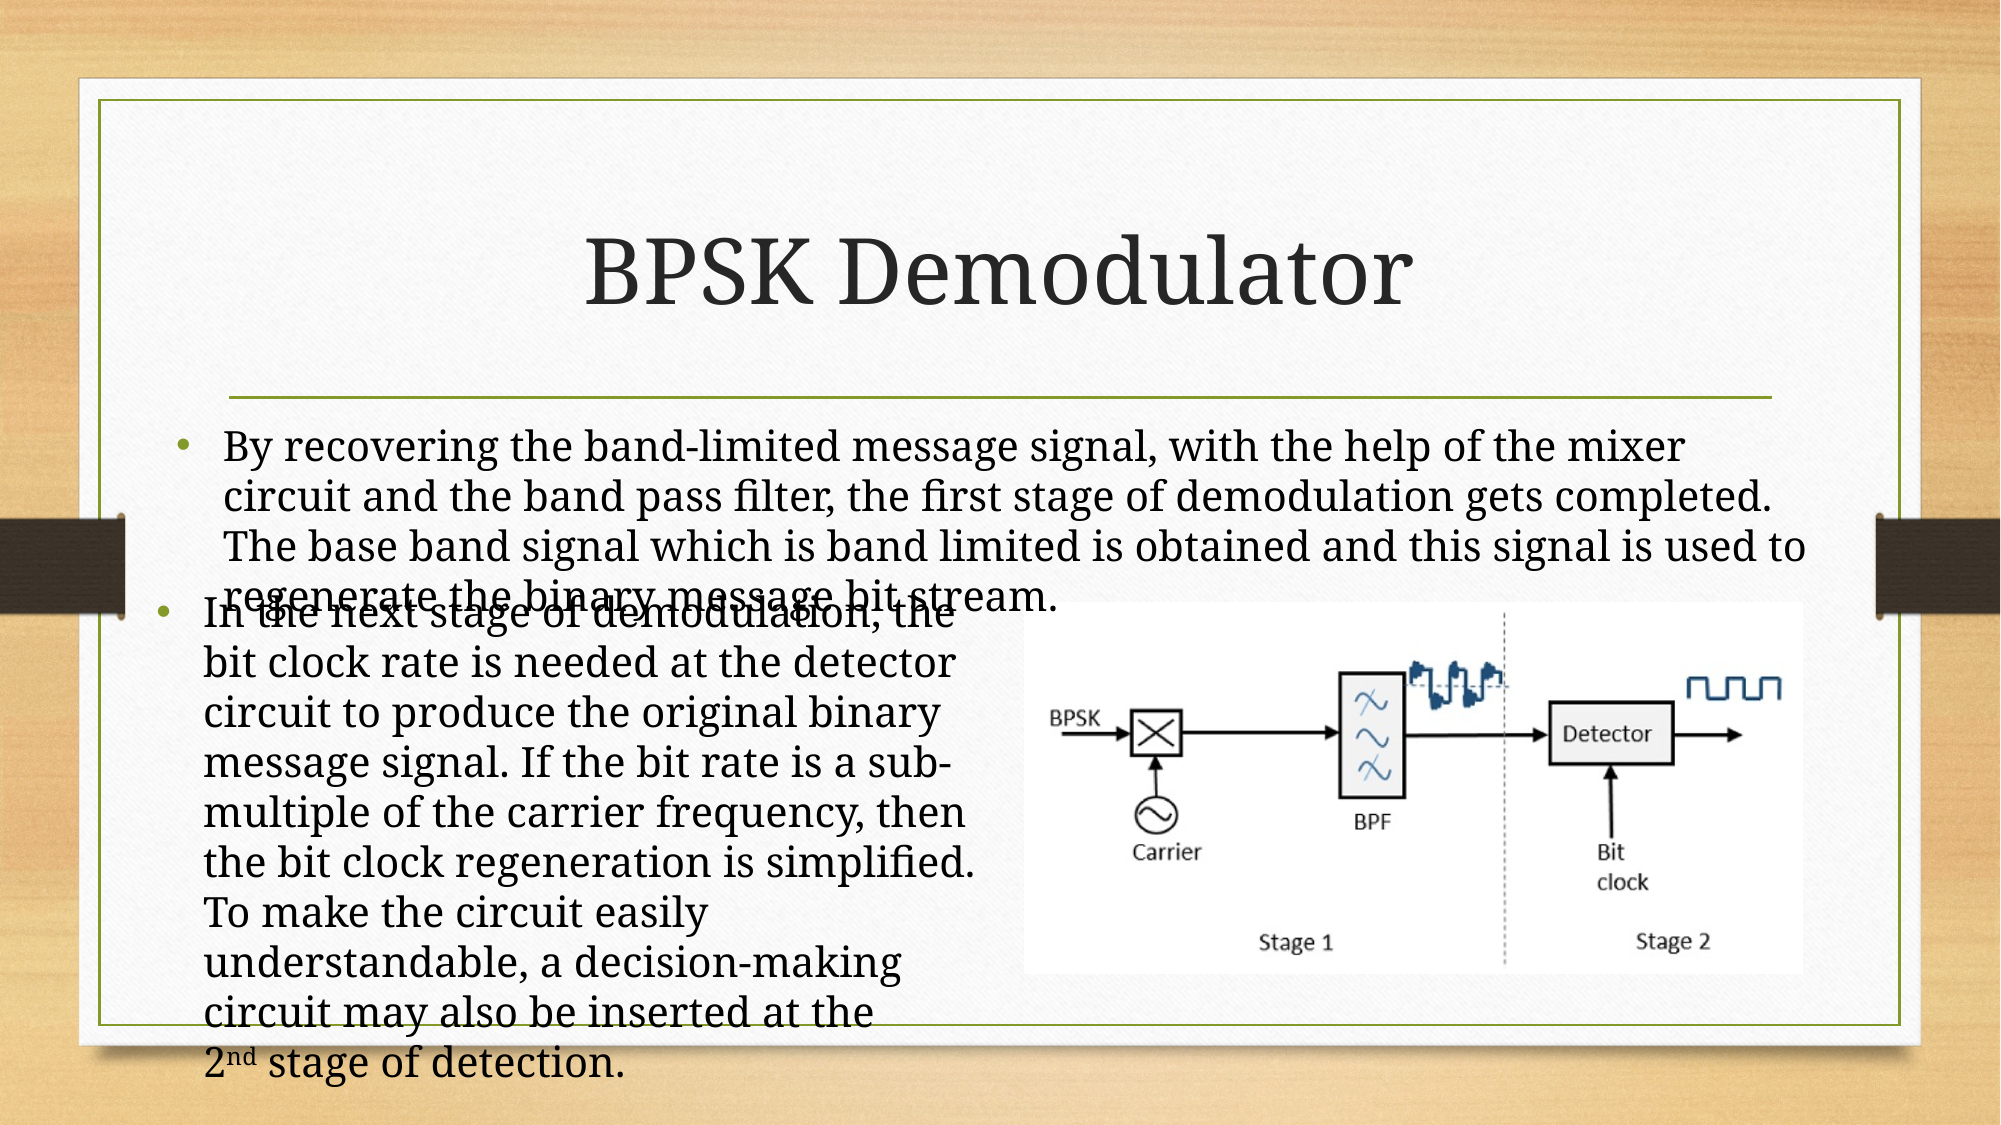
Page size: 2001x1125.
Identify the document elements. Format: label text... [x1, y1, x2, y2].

text_box By recovering the band-limited message signal, with the help of the mixer circuit and the band pass filter, the first stage of demodulation gets completed. The base band signal which is band limited is obtained and this signal is used to regenerate the binary message bit stream. [161, 412, 1827, 627]
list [1024, 602, 1803, 974]
picture [0, 0, 2001, 1125]
title BPSK Demodulator [212, 161, 1788, 375]
text_box In the next stage of demodulation, the bit clock rate is needed at the detector circuit to produce the original binary message signal. If the bit rate is a sub-multiple of the carrier frequency, then the bit clock regeneration is simplified. To make the circuit easily understandable, a decision-making circuit may also be inserted at the 2nd stage of detection. [141, 578, 1000, 1094]
